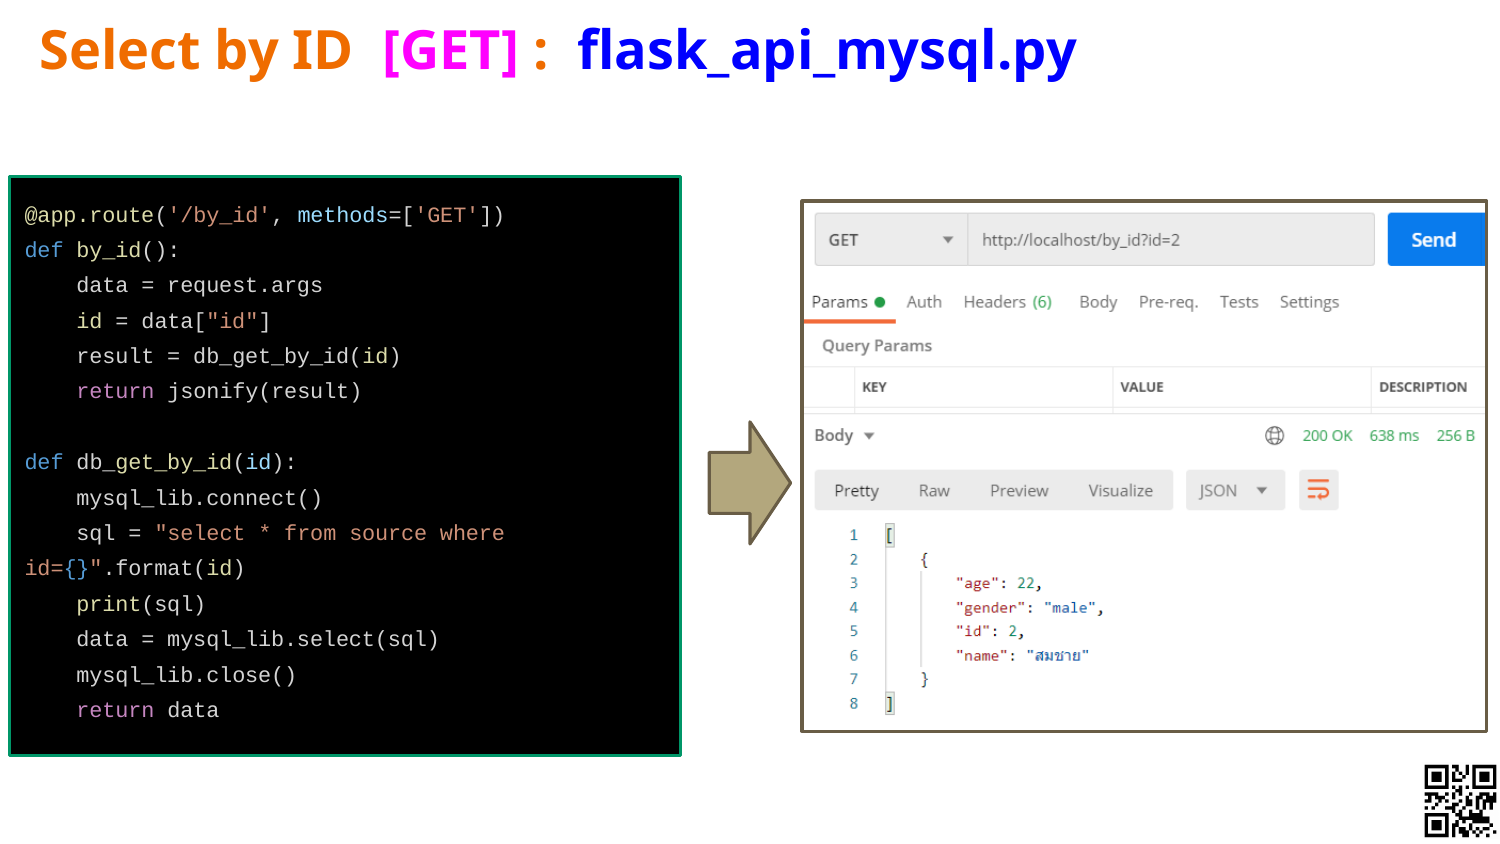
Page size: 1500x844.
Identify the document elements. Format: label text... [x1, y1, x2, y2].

picture [1421, 762, 1500, 839]
picture [803, 202, 1486, 730]
text_box [709, 421, 791, 544]
text_box @app.route('/by_id', methods=['GET']) def by_id(): data = request.args id = data["id"] result = db_get_by_id(id) return jsonify(result) def db_get_by_id(id): mysql_lib.connect() sql = "select * from source where id={}".format(id) print(sql) data = mysql_lib.select(sql) mysql_lib.close() return data [9, 176, 681, 756]
title Select by ID [GET] : flask_api_mysql.py [24, 0, 1422, 86]
